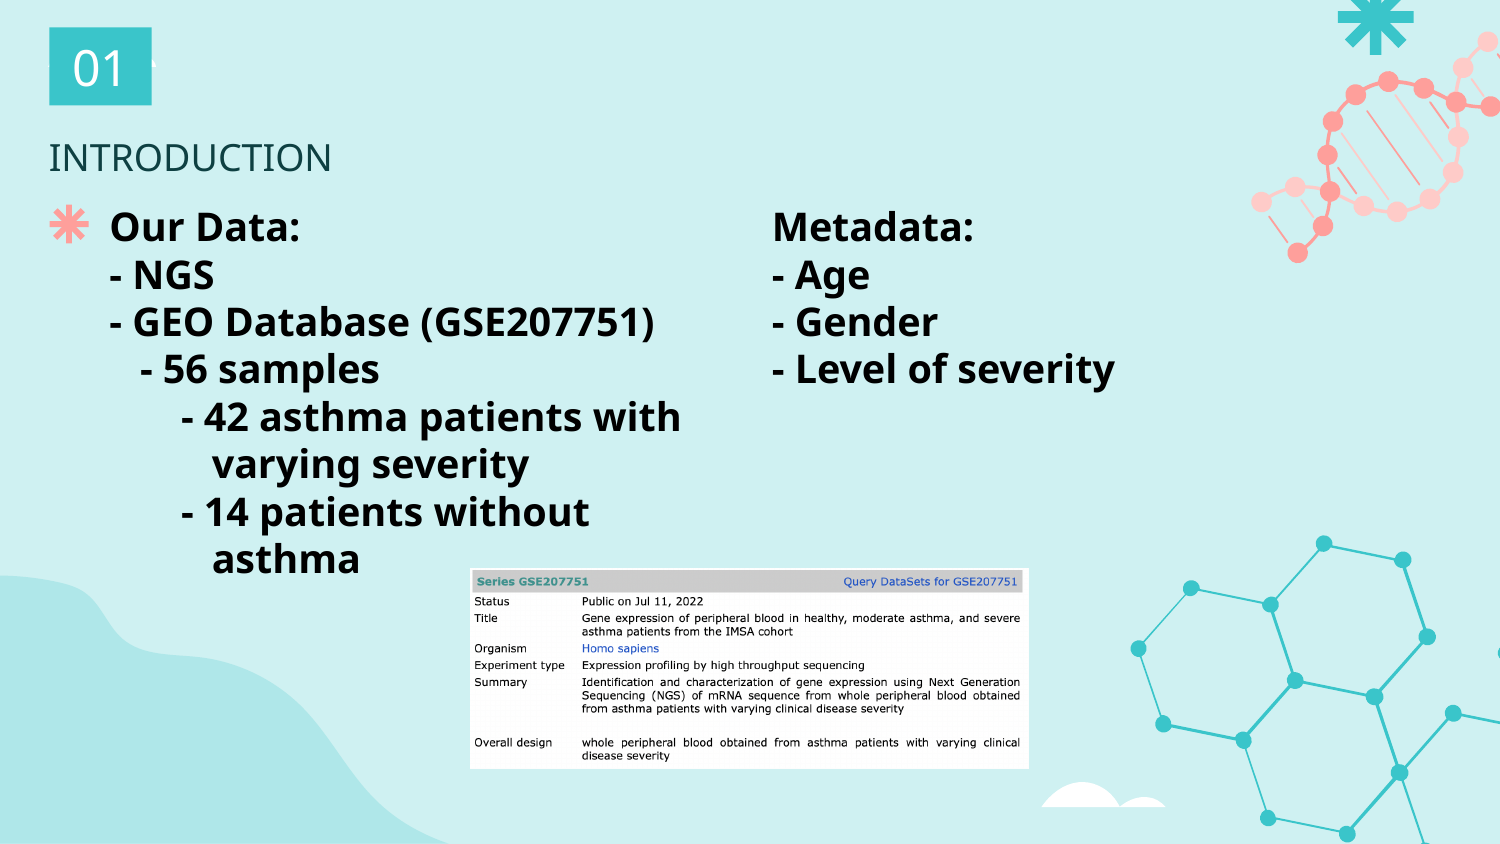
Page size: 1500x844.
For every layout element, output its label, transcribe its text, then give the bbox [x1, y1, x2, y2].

picture [470, 568, 1030, 769]
text_box INTRODUCTION [33, 124, 426, 194]
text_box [1243, 72, 1500, 222]
text_box Our Data: - NGS - GEO Database (GSE207751) - 56 samples - 42 asthma patients with varying severity - 14 patients without asthma [94, 187, 719, 509]
text_box Metadata: - Age - Gender - Level of severity [756, 187, 1381, 509]
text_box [49, 204, 89, 244]
text_box 01 [49, 27, 152, 106]
